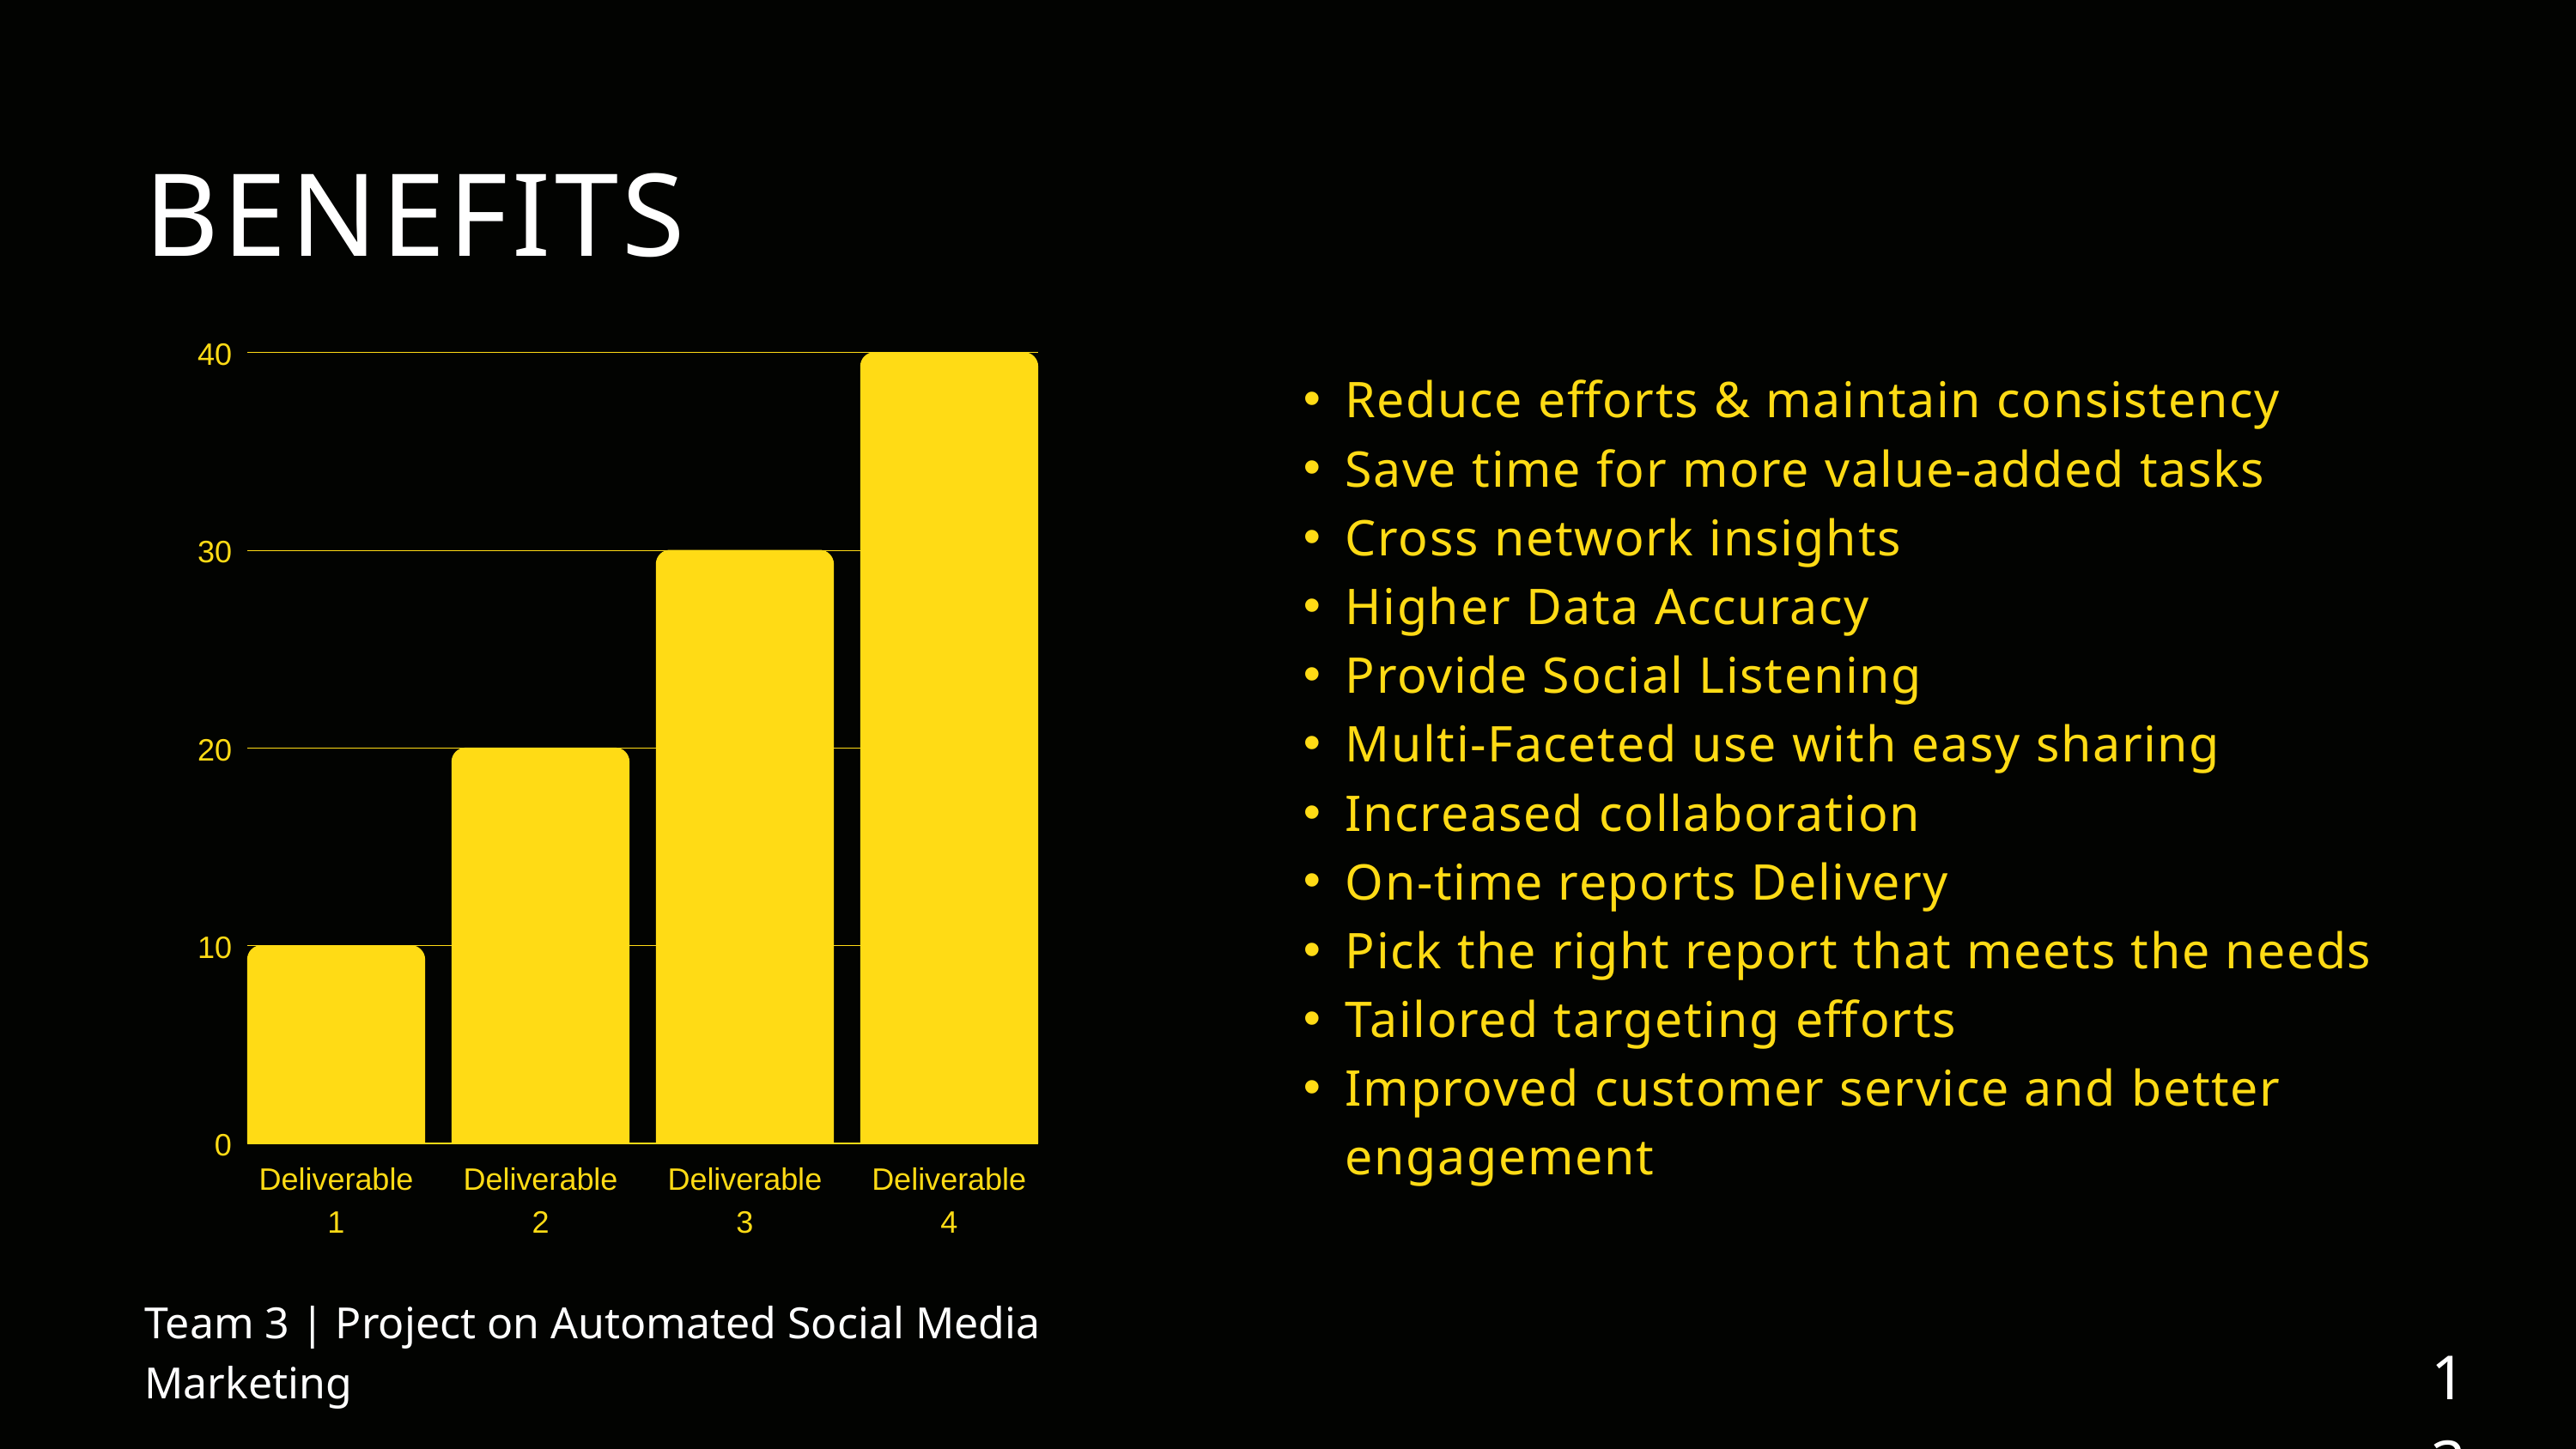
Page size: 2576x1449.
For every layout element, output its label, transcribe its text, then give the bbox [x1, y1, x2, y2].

text_box BENEFITS [144, 153, 1144, 279]
text_box Reduce efforts & maintain consistency Save time for more value-added tasks Cross network insights Higher Data Accuracy Provide Social Listening Multi-Faceted use with easy sharing Increased collaboration On-time reports Delivery Pick the right report that meets the needs Tailored targeting efforts Improved customer service and better engagement [1261, 289, 2482, 1185]
text_box Team 3 | Project on Automated Social Media Marketing [144, 1287, 1182, 1408]
text_box 13 [2414, 1326, 2483, 1449]
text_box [188, 333, 1040, 1197]
